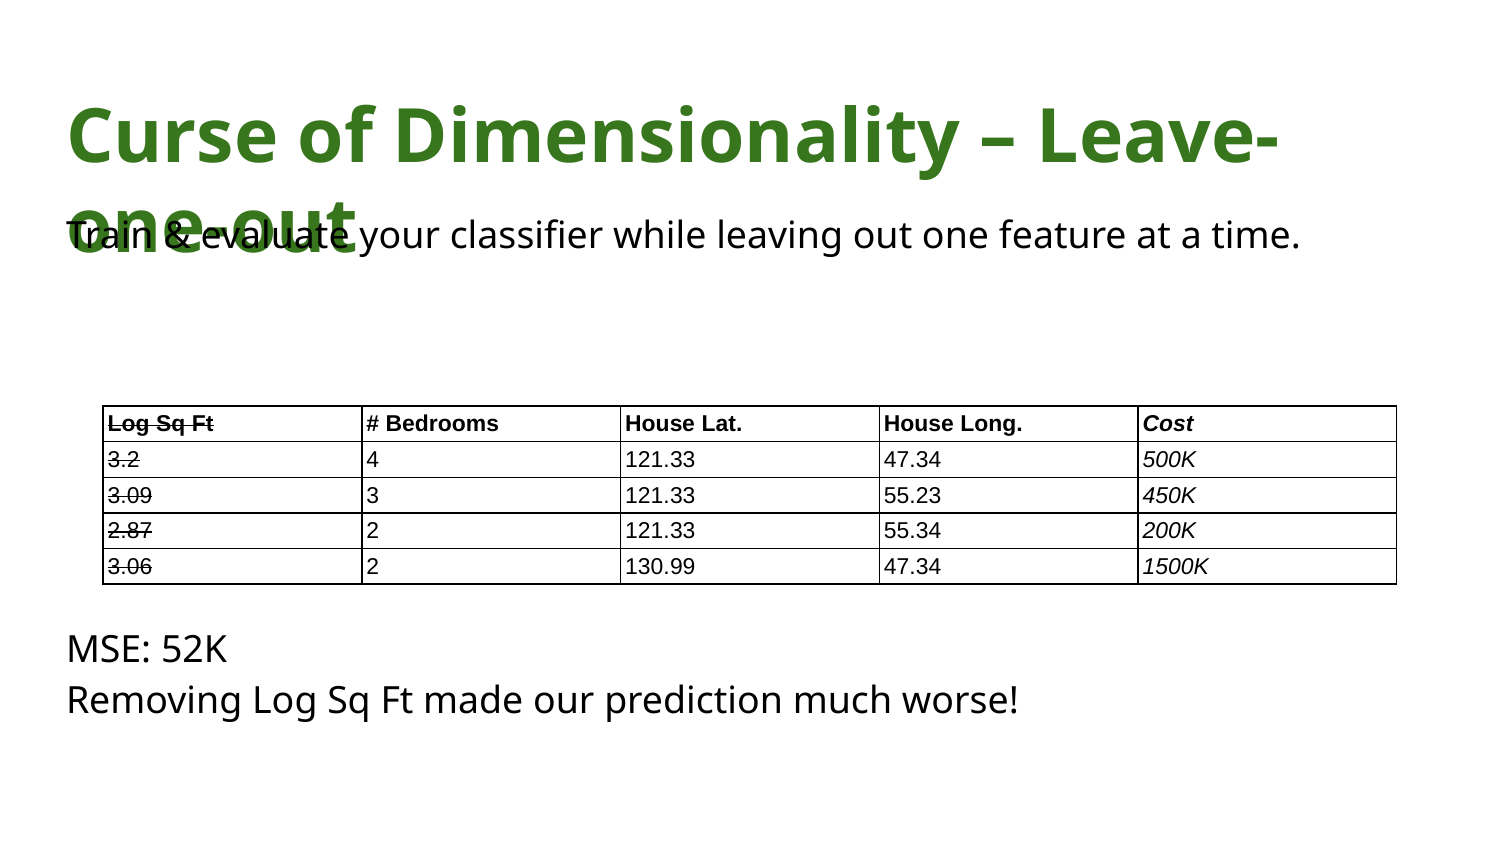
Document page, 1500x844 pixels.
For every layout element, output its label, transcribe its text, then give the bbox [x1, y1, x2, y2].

table_cell 3.06 [104, 549, 361, 583]
table_header House Long. [880, 407, 1137, 441]
table_cell 4 [363, 442, 620, 477]
table_cell 3 [363, 478, 620, 512]
table_header Cost [1139, 407, 1396, 441]
table_cell 55.23 [880, 478, 1137, 512]
table_cell 121.33 [621, 478, 879, 512]
table_cell 130.99 [621, 549, 879, 583]
table_cell 450K [1139, 478, 1396, 512]
table_cell 1500K [1139, 549, 1396, 583]
table_cell 3.09 [104, 478, 361, 512]
table_header # Bedrooms [363, 407, 620, 441]
table_header House Lat. [621, 407, 879, 441]
table_header Log Sq Ft [104, 407, 361, 441]
table_cell 200K [1139, 514, 1396, 548]
list Train & evaluate your classifier while leaving out one feature at a time. MSE: 52K Removing Log Sq Ft made our prediction much worse! [51, 189, 1449, 750]
table_cell 55.34 [880, 514, 1137, 548]
table_cell 3.2 [104, 442, 361, 477]
table_cell 2 [363, 549, 620, 583]
table_cell 2 [363, 514, 620, 548]
table_cell 121.33 [621, 514, 879, 548]
table_cell 47.34 [880, 549, 1137, 583]
table_cell 2.87 [104, 514, 361, 548]
table_cell 121.33 [621, 442, 879, 477]
table_cell 500K [1139, 442, 1396, 477]
title Curse of Dimensionality – Leave-one-out [51, 72, 1449, 167]
table_cell 47.34 [880, 442, 1137, 477]
